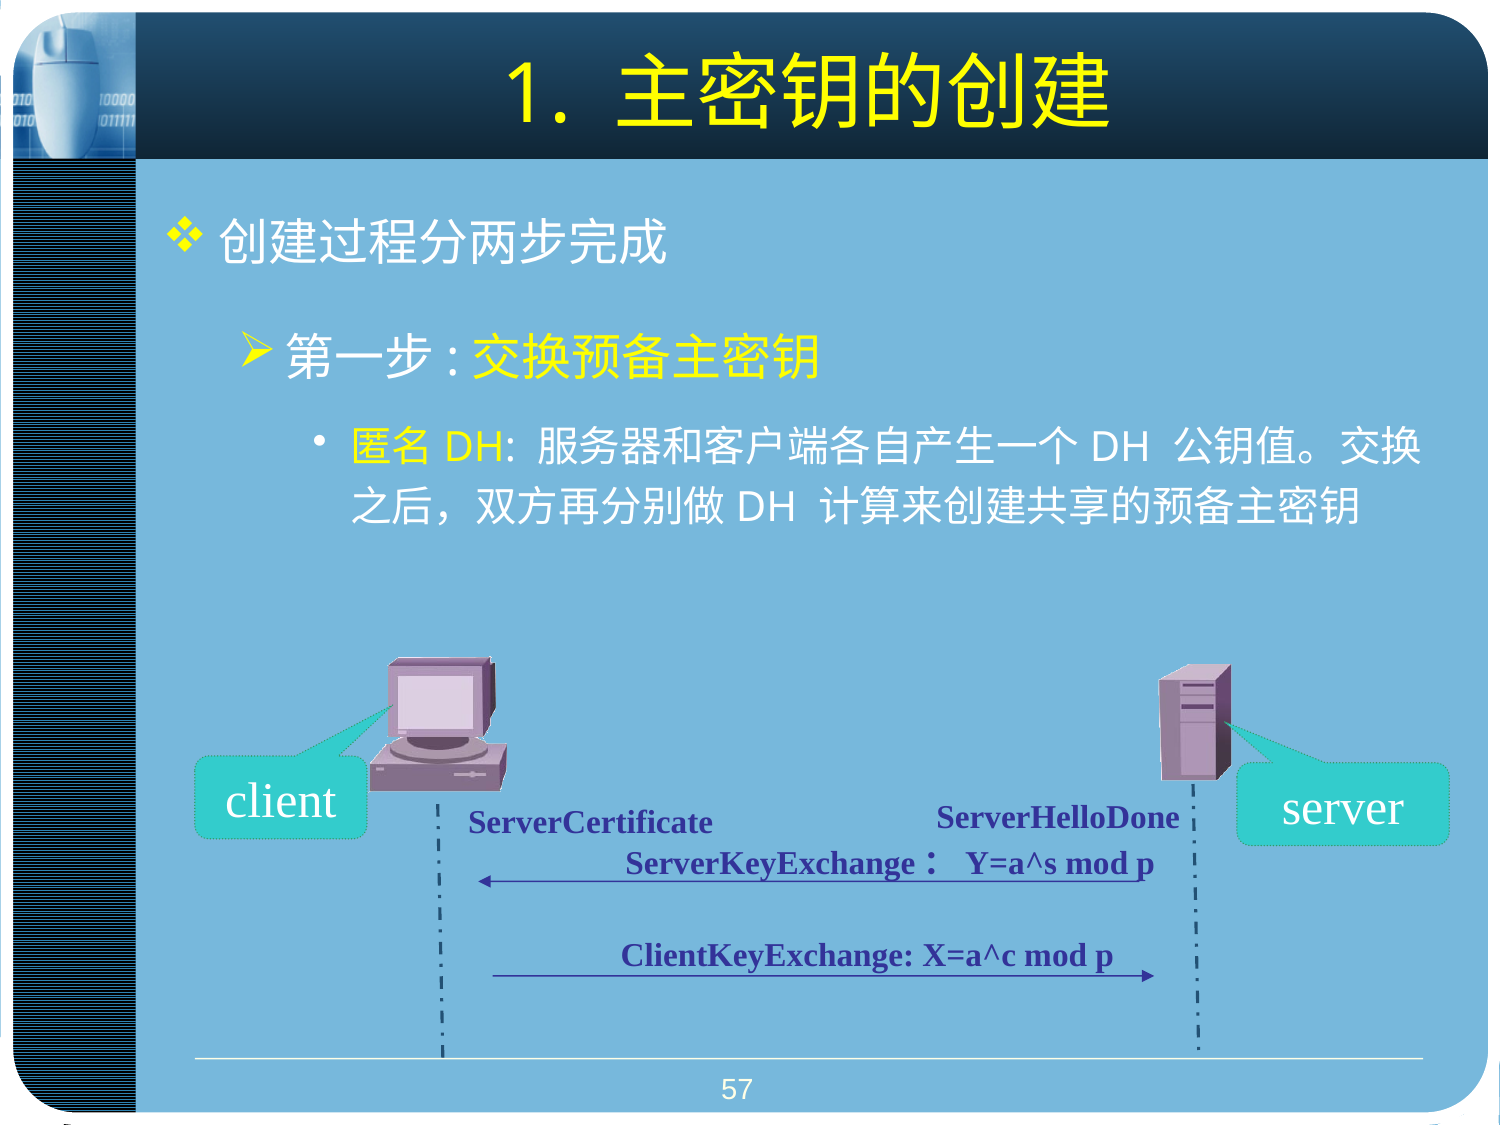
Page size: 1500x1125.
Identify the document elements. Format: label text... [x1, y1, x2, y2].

picture [1153, 663, 1232, 785]
title 1. 主密钥的创建 [194, 30, 1420, 149]
text_box client [194, 723, 367, 839]
text_box ServerCertificate [453, 792, 749, 848]
slide_number 57 [562, 1062, 913, 1113]
picture [362, 651, 513, 798]
text_box [478, 875, 610, 888]
text_box server [1236, 726, 1450, 846]
text_box ClientKeyExchange: X=a^c mod p [605, 926, 1161, 981]
list 创建过程分两步完成 第一步:交换预备主密钥 匿名DH: 服务器和客户端各自产生一个DH 公钥值。交换之后，双方再分别做DH 计算来创建共享的预备主密钥 [147, 172, 1464, 1059]
text_box ServerHelloDone [921, 787, 1223, 843]
text_box ServerKeyExchange：Y=a^s mod p [610, 833, 1176, 889]
picture [14, 13, 136, 158]
